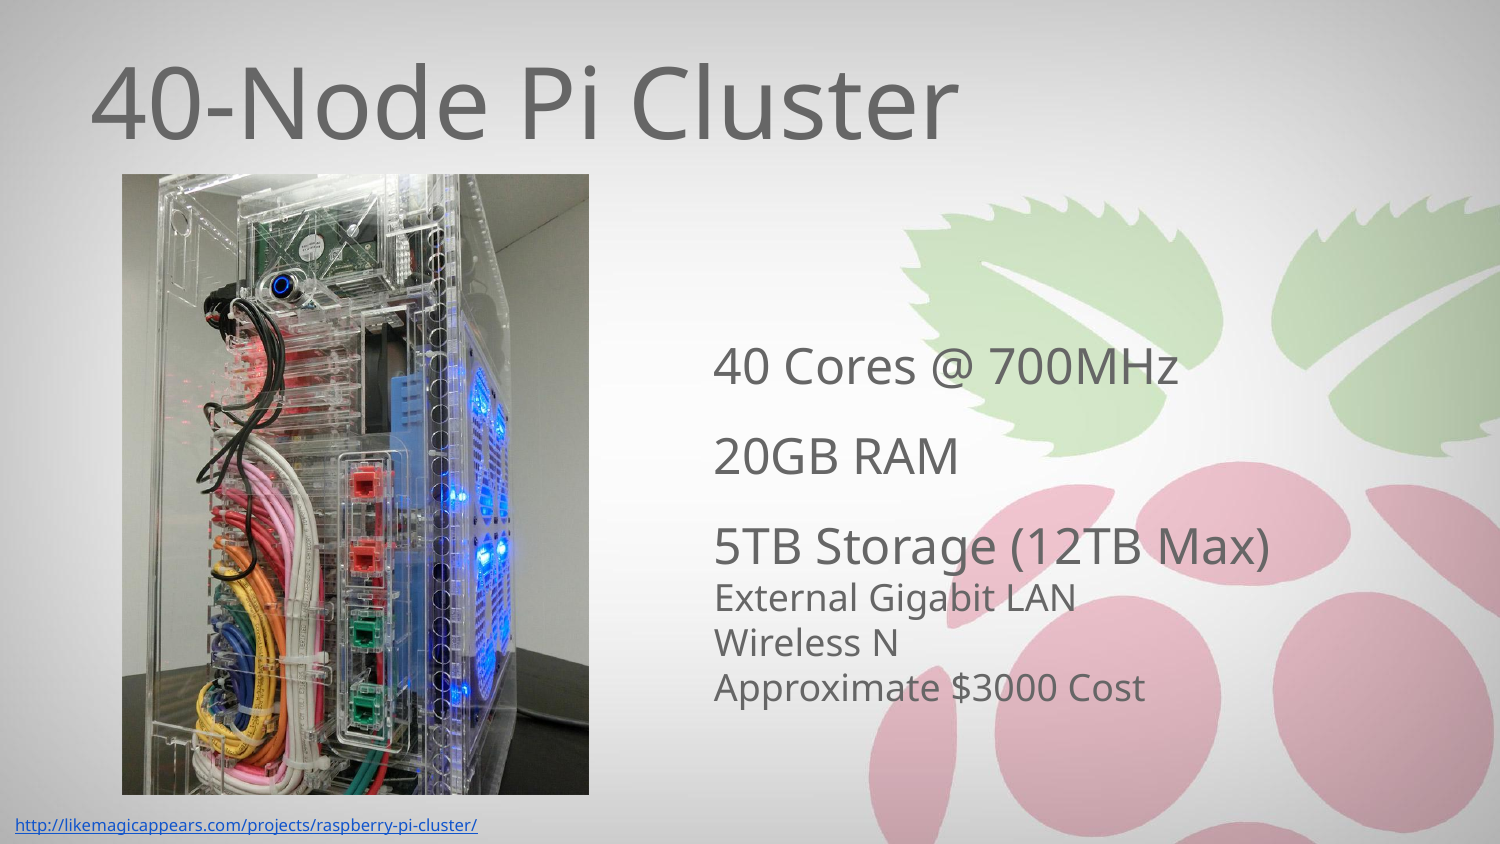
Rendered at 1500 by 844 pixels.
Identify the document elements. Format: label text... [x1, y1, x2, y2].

picture [0, 0, 1500, 844]
text_box 40 Cores @ 700MHz 20GB RAM 5TB Storage (12TB Max) External Gigabit LAN Wireless N Approximate $3000 Cost [698, 232, 1457, 782]
text_box http://likemagicappears.com/projects/raspberry-pi-cluster/ [0, 800, 1104, 844]
title 40-Node Pi Cluster [75, 33, 1425, 175]
